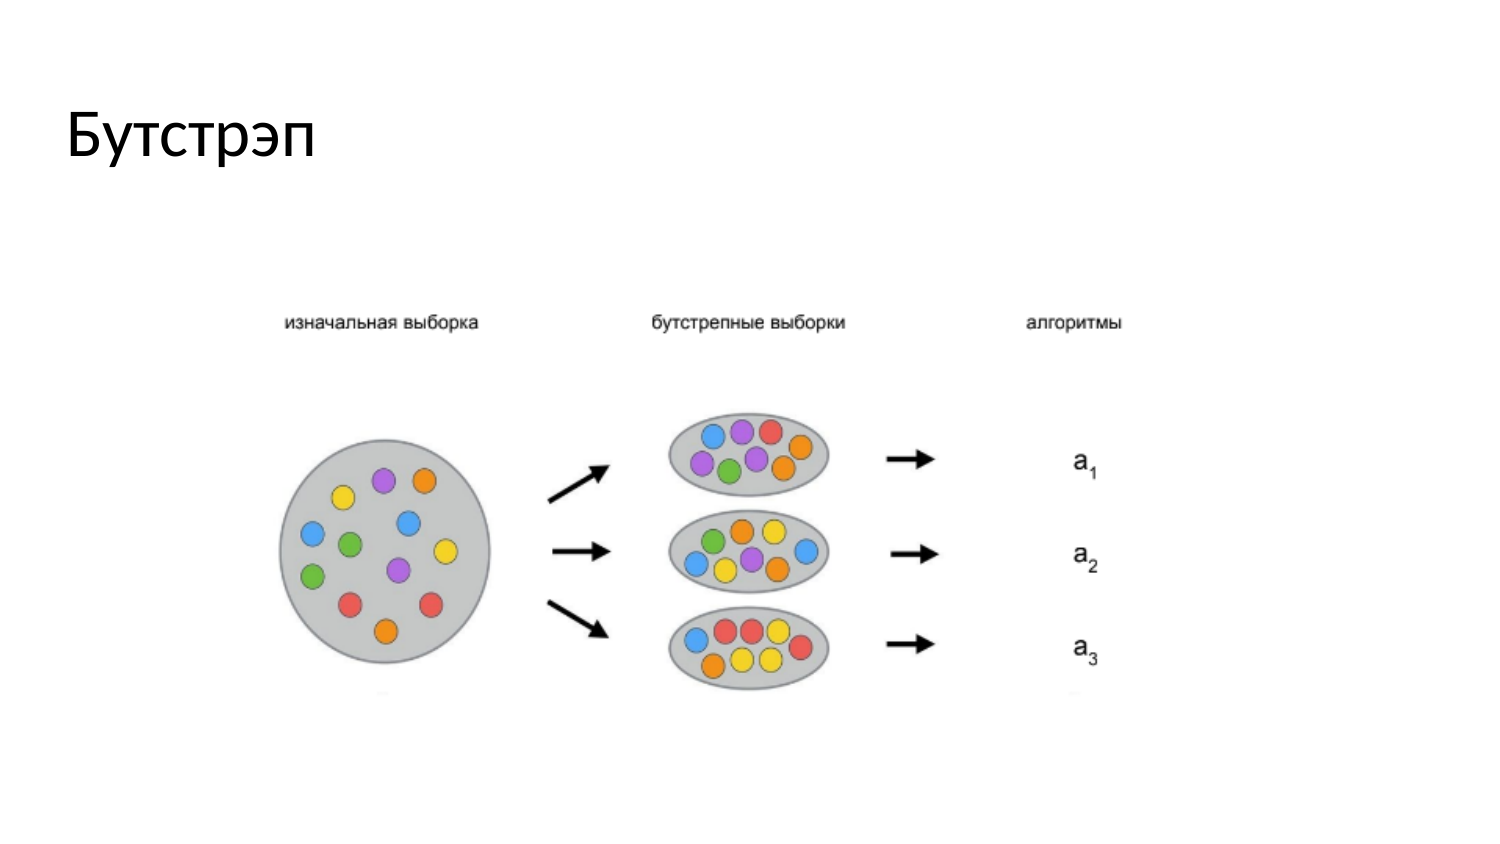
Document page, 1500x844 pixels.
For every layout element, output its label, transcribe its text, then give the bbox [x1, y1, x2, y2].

title Бутстрэп [51, 72, 1449, 174]
picture [213, 271, 1235, 746]
